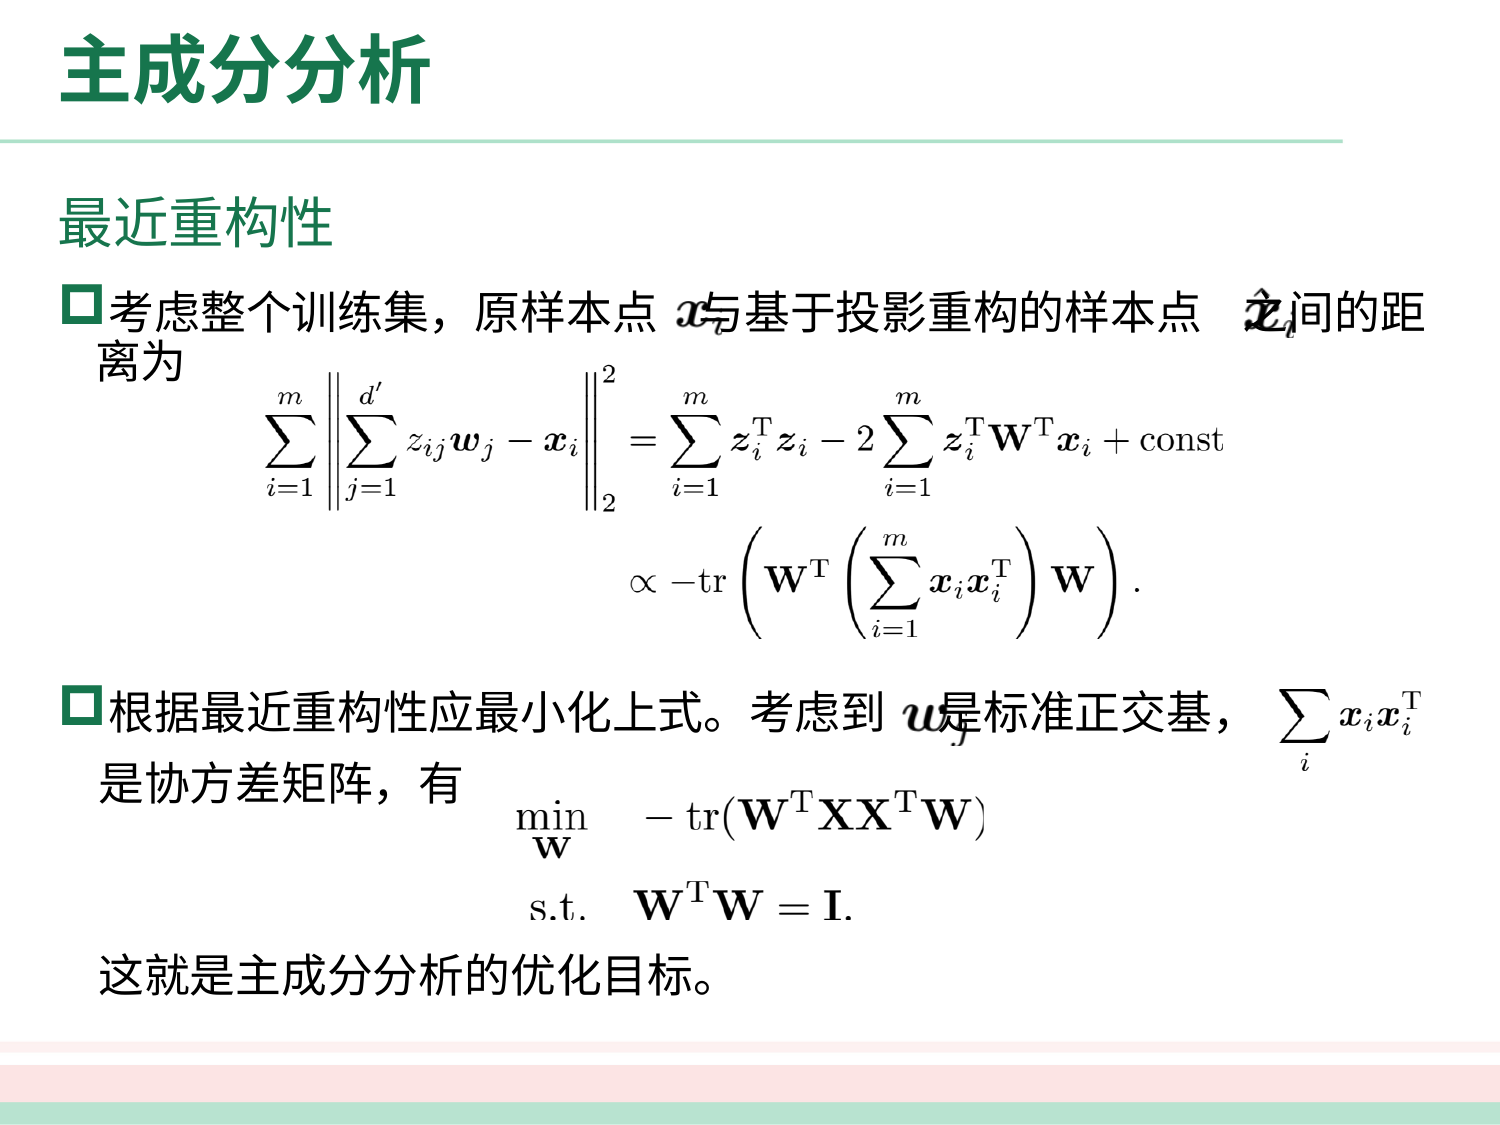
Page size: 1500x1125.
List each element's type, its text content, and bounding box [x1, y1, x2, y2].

list 最近重构性 [42, 188, 1459, 264]
text_box 这就是主成分分析的优化目标。 [83, 939, 1418, 1010]
text_box 是协方差矩阵，有 [83, 747, 1418, 818]
list 考虑整个训练集，原样本点 与基于投影重构的样本点 之间的距离为 根据最近重构性应最小化上式。考虑到 是标准正交基， [42, 282, 1459, 995]
title 主成分分析 [42, 8, 1223, 138]
picture [0, 0, 1500, 1125]
